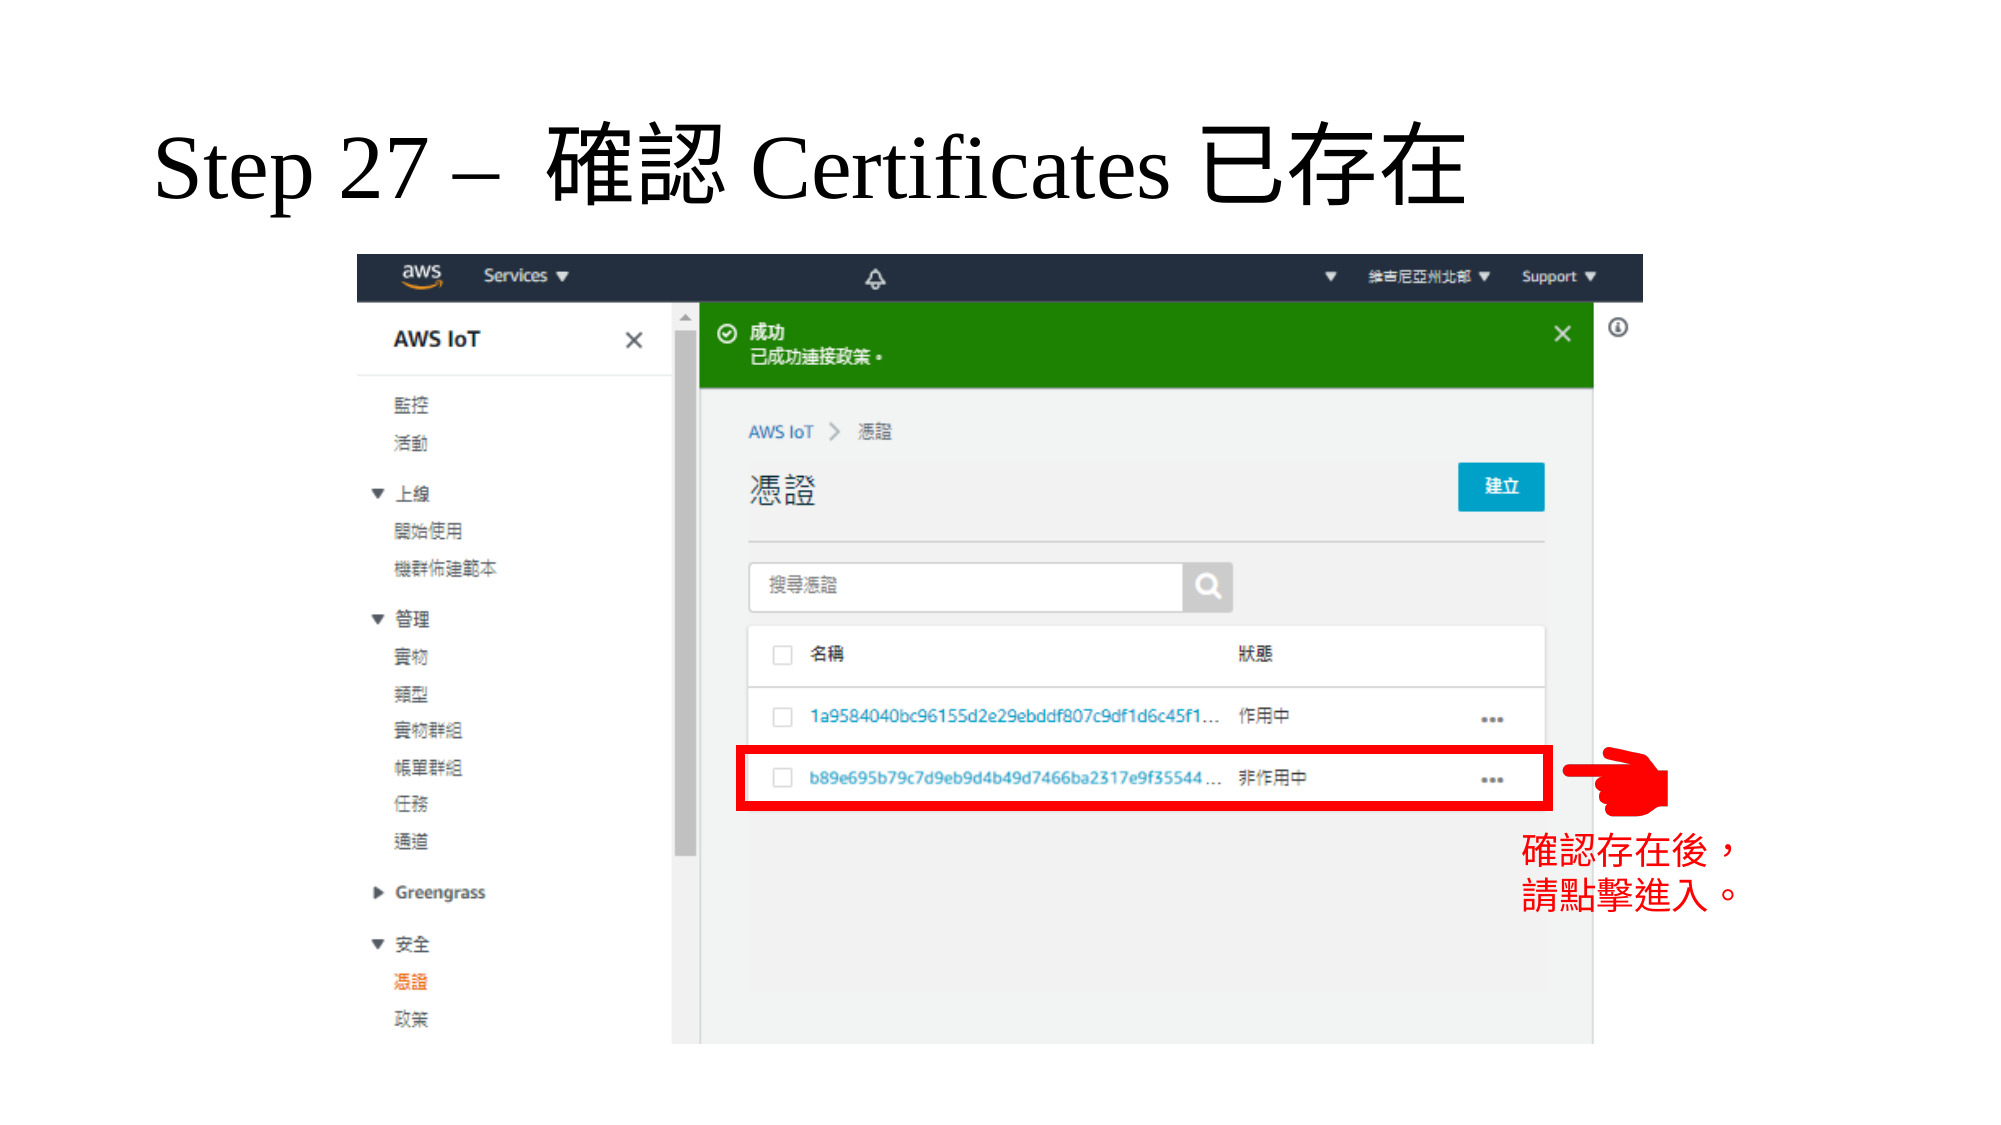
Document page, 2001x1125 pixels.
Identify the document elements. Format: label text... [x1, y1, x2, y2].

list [357, 254, 1643, 1044]
title Step 27 – 確認Certificates已存在 [137, 59, 1863, 278]
picture [1555, 722, 1675, 841]
text_box 確認存在後， 請點擊進入。 [1643, 820, 1809, 925]
